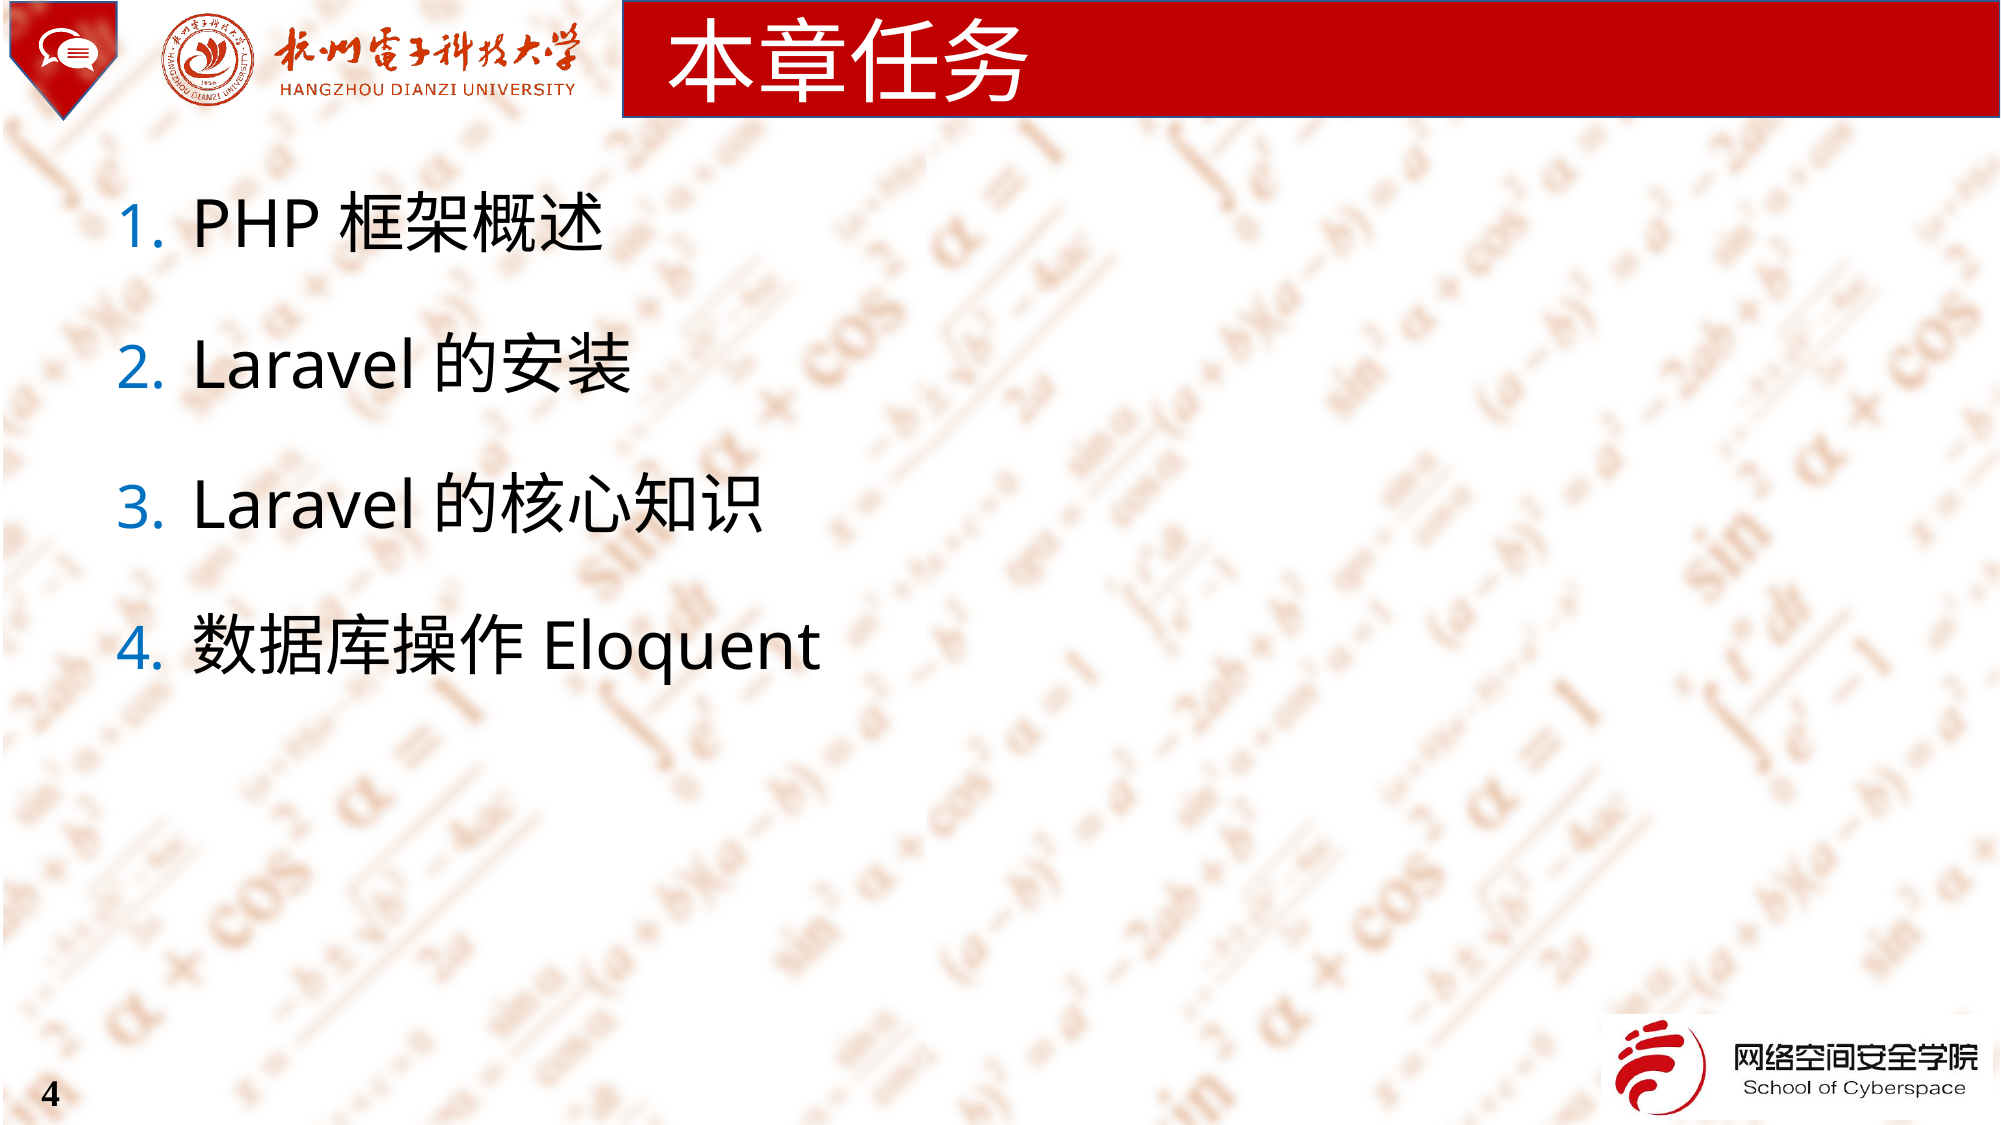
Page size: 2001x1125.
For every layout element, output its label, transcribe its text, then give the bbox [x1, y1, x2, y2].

text_box 本章任务 [650, 19, 1976, 98]
slide_number 4 [26, 1061, 477, 1122]
picture [155, 10, 591, 108]
text_box PHP框架概述 Laravel的安装 Laravel的核心知识 数据库操作Eloquent [101, 133, 1461, 1092]
picture [1601, 1014, 1993, 1120]
